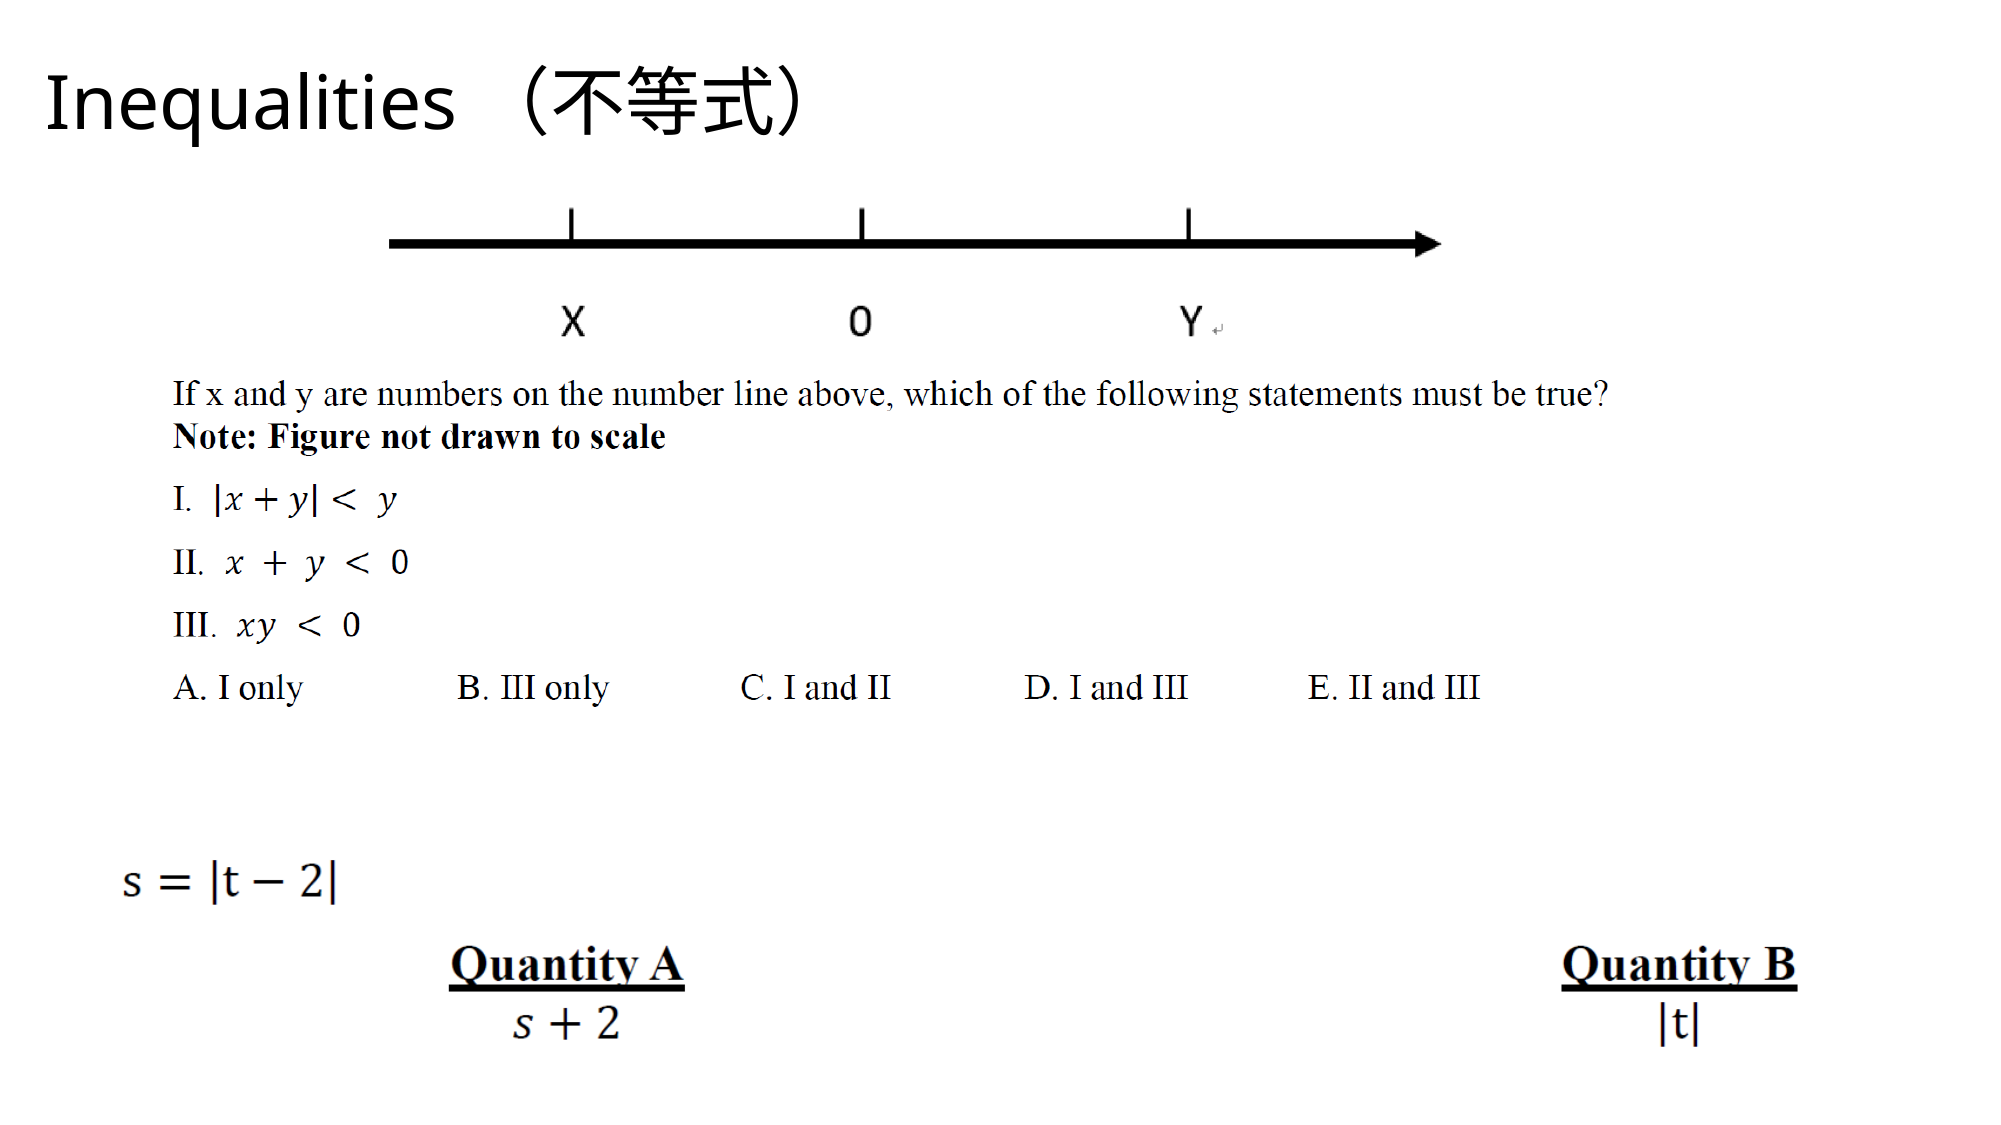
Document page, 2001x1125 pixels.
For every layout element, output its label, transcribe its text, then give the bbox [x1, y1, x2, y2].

text_box Inequalities（不等式） [31, 47, 865, 152]
picture [146, 184, 1641, 736]
picture [103, 805, 1897, 1102]
